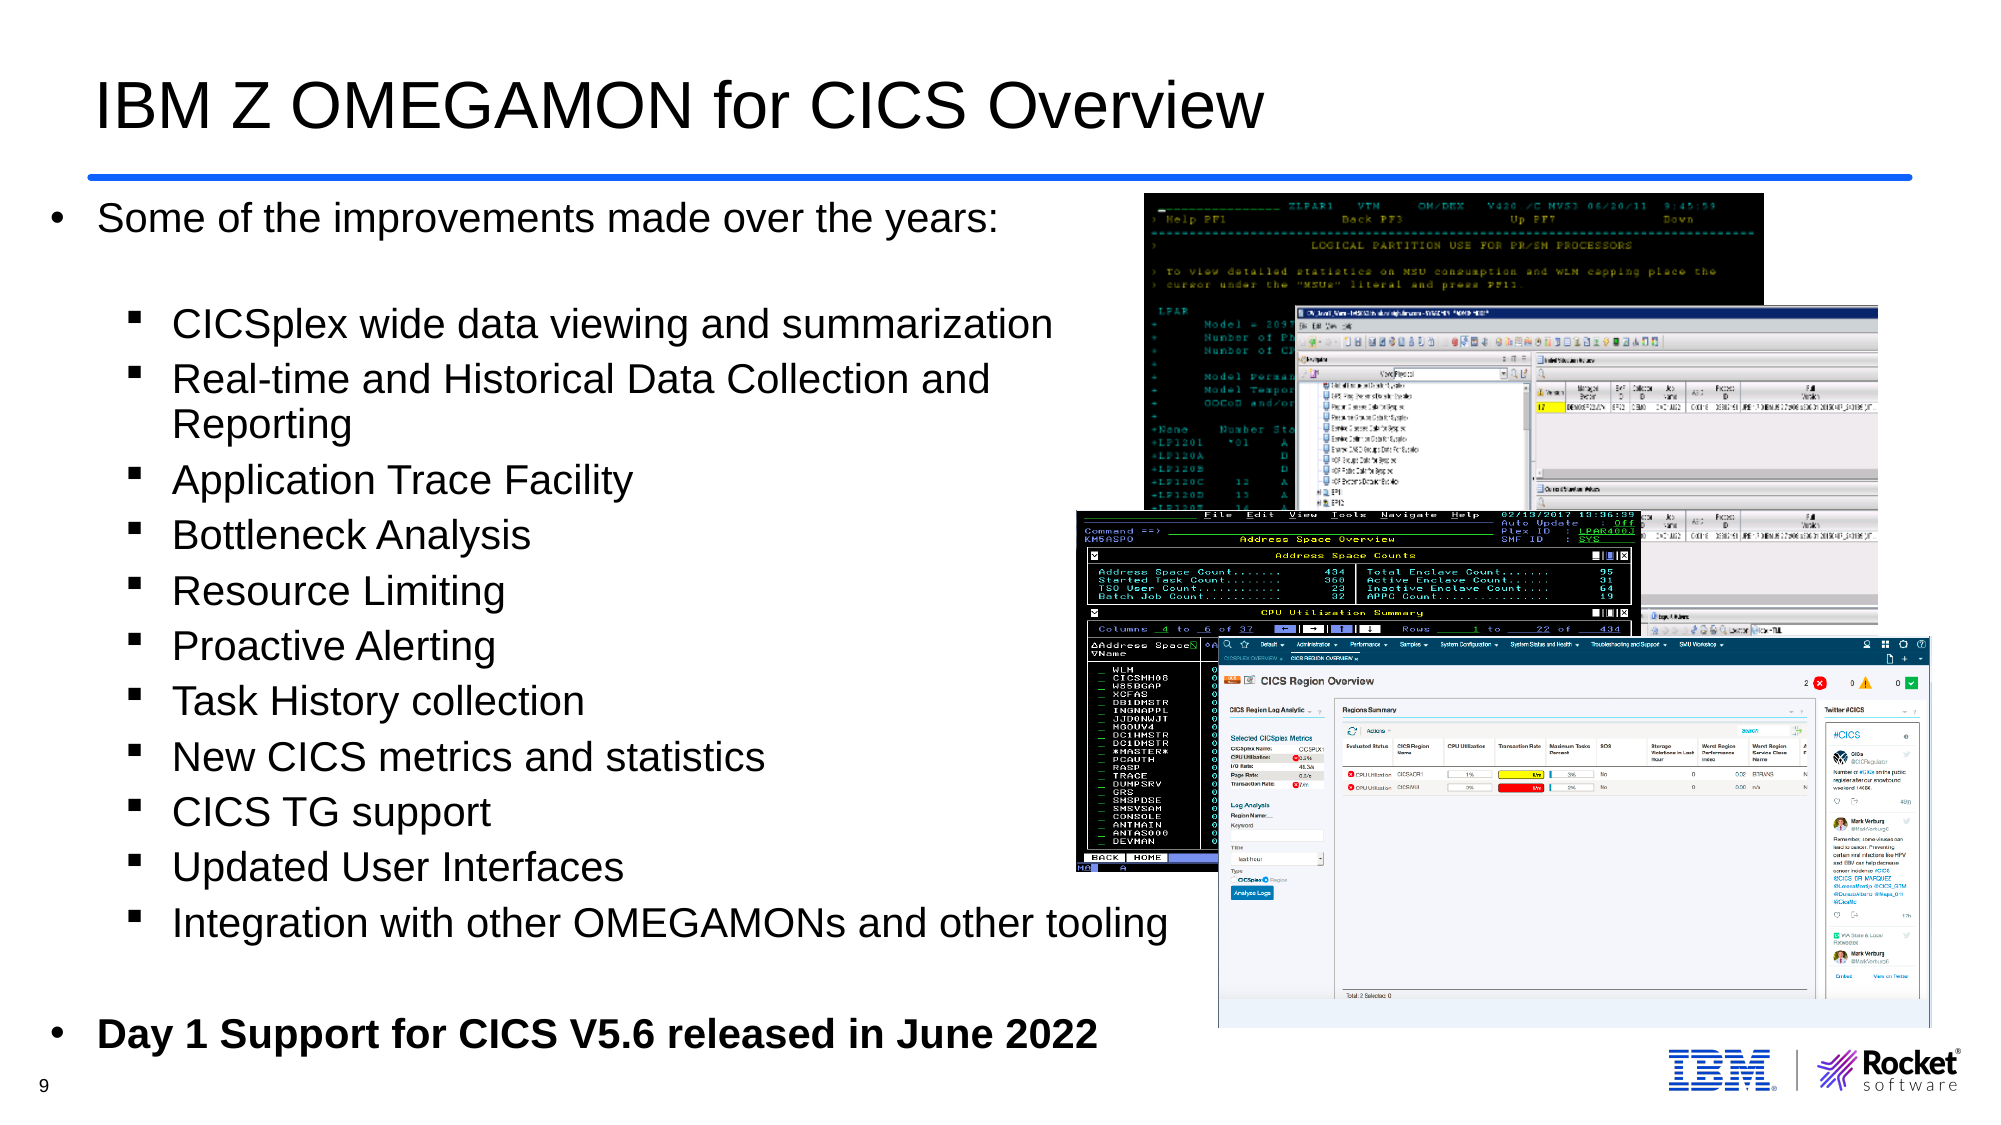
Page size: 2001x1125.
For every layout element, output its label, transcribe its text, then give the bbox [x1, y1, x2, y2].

text_box IBM Z OMEGAMON for CICS Overview [94, 56, 1910, 159]
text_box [1076, 193, 1932, 1028]
text_box Some of the improvements made over the years: CICSplex wide data viewing and summarization Real-time and Historical Data Collection and Reporting Application Trace Facility Bottleneck Analysis Resource Limiting Proactive Alerting Task History collection New CICS metrics and statistics CICS TG support Updated User Interfaces Integration with other OMEGAMONs and other tooling Day 1 Support for CICS V5.6 released in June 2022 [35, 189, 1195, 996]
picture [1669, 1048, 1961, 1091]
